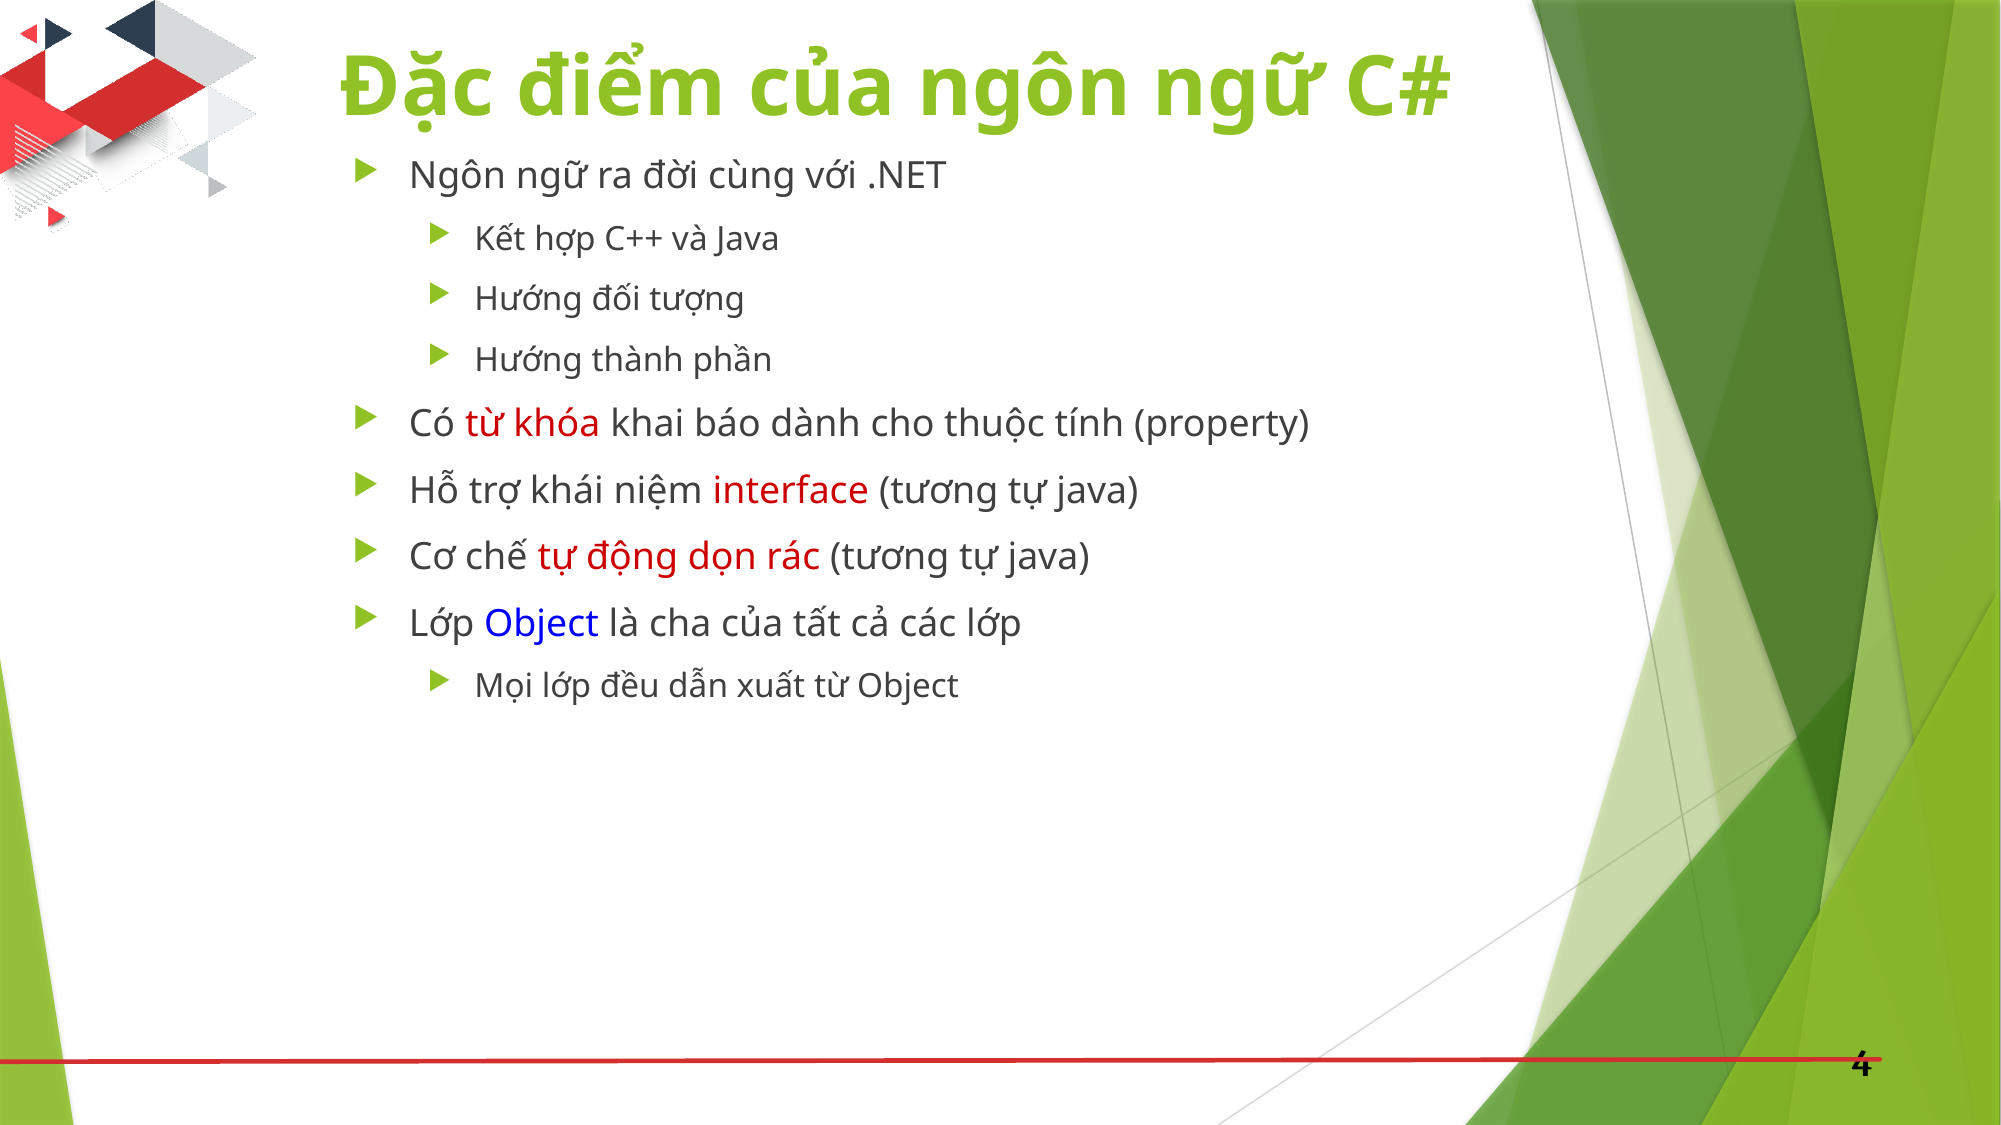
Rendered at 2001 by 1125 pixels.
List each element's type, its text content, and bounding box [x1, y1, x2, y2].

list Ngôn ngữ ra đời cùng với .NET Kết hợp C++ và Java Hướng đối tượng Hướng thành phần Có từ khóa khai báo dành cho thuộc tính (property) Hỗ trợ khái niệm interface (tương tự java) Cơ chế tự động dọn rác (tương tự java) Lớp Object là cha của tất cả các lớp Mọi lớp đều dẫn xuất từ Object [337, 134, 1675, 1048]
picture [0, 0, 256, 233]
title Đặc điểm của ngôn ngữ C# [324, 24, 1750, 155]
